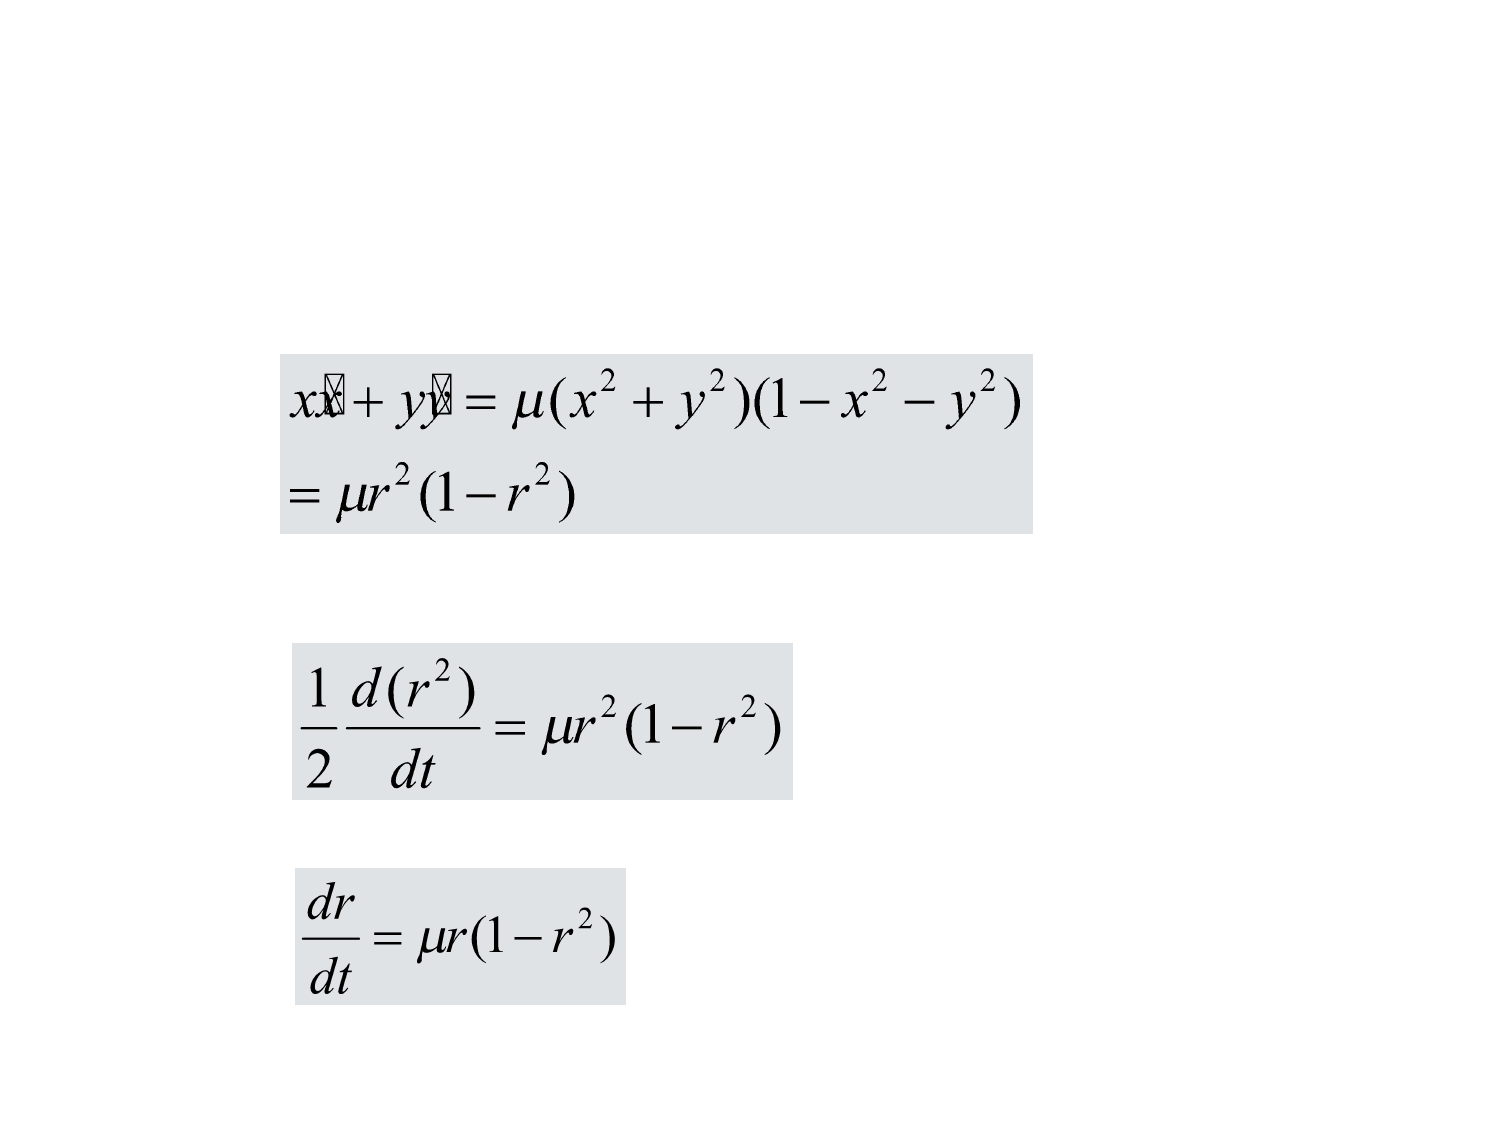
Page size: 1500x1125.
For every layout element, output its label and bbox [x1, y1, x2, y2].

picture [294, 867, 627, 1006]
picture [292, 642, 793, 801]
picture [280, 353, 1033, 535]
